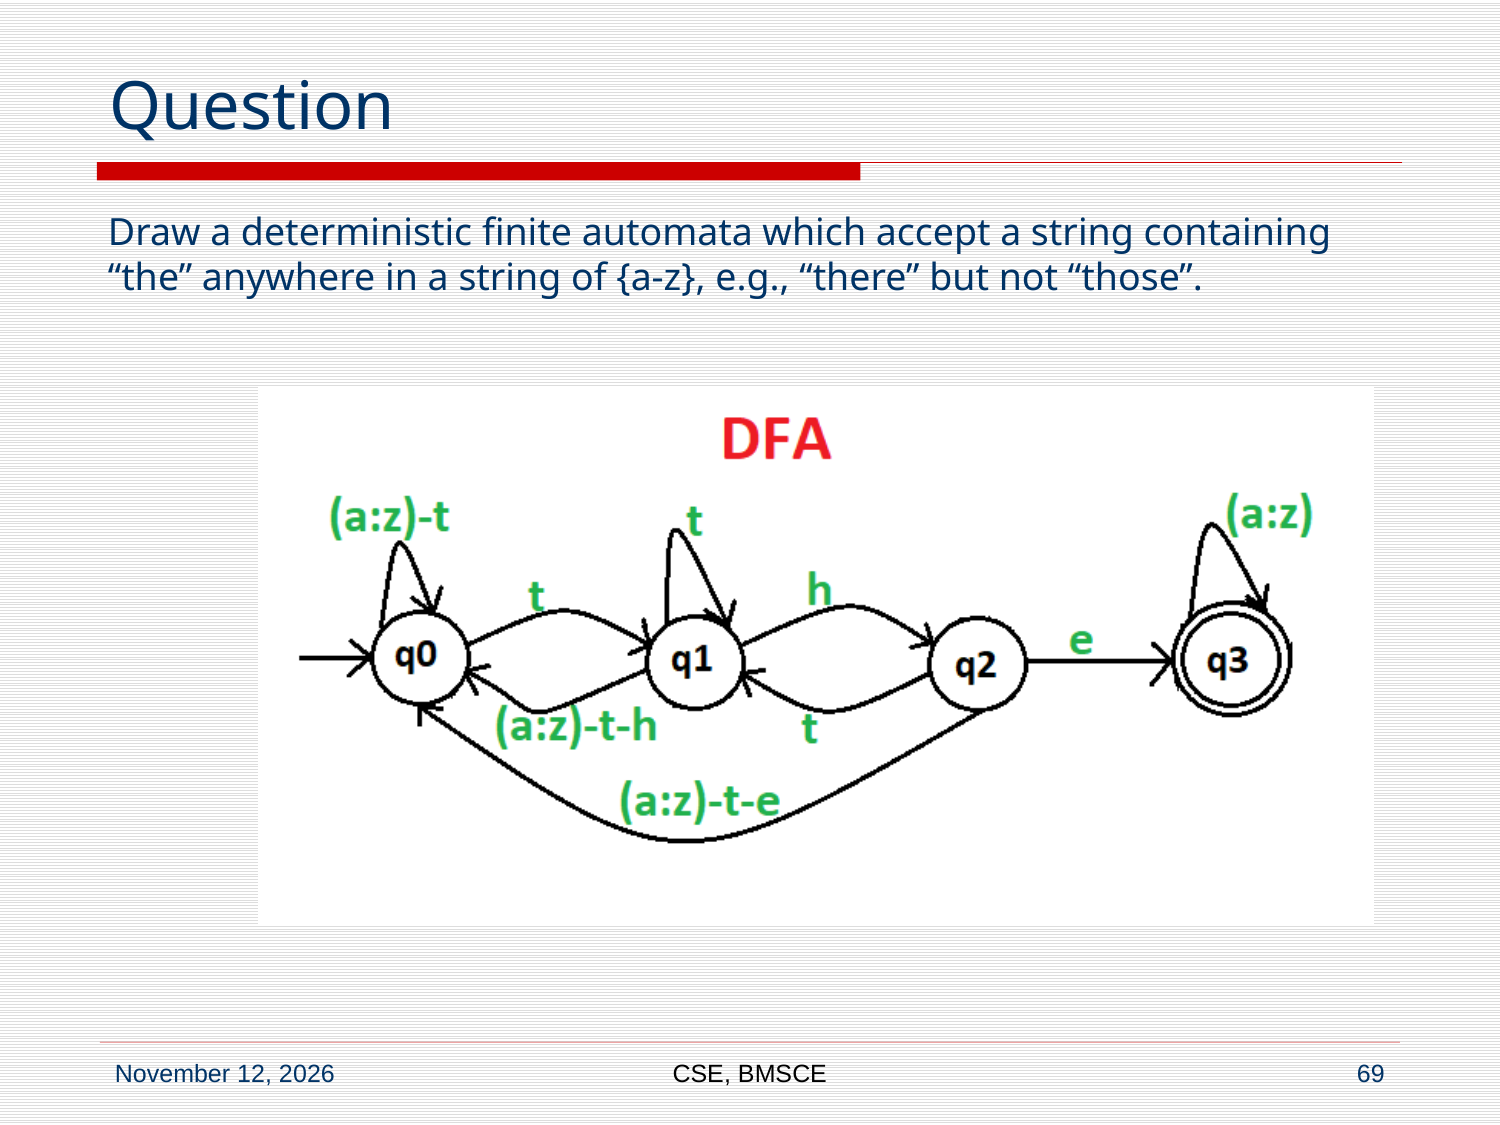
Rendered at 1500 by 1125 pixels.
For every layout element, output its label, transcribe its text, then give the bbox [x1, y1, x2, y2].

picture [258, 387, 1375, 926]
footer CSE, BMSCE [512, 1049, 988, 1103]
slide_number 69 [1074, 1049, 1401, 1103]
title Question [94, 24, 1407, 150]
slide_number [99, 1049, 426, 1103]
list Draw a deterministic finite automata which accept a string containing “the” anywhere in a string of {a-z}, e.g., “there” but not “those”. [92, 200, 1406, 1025]
